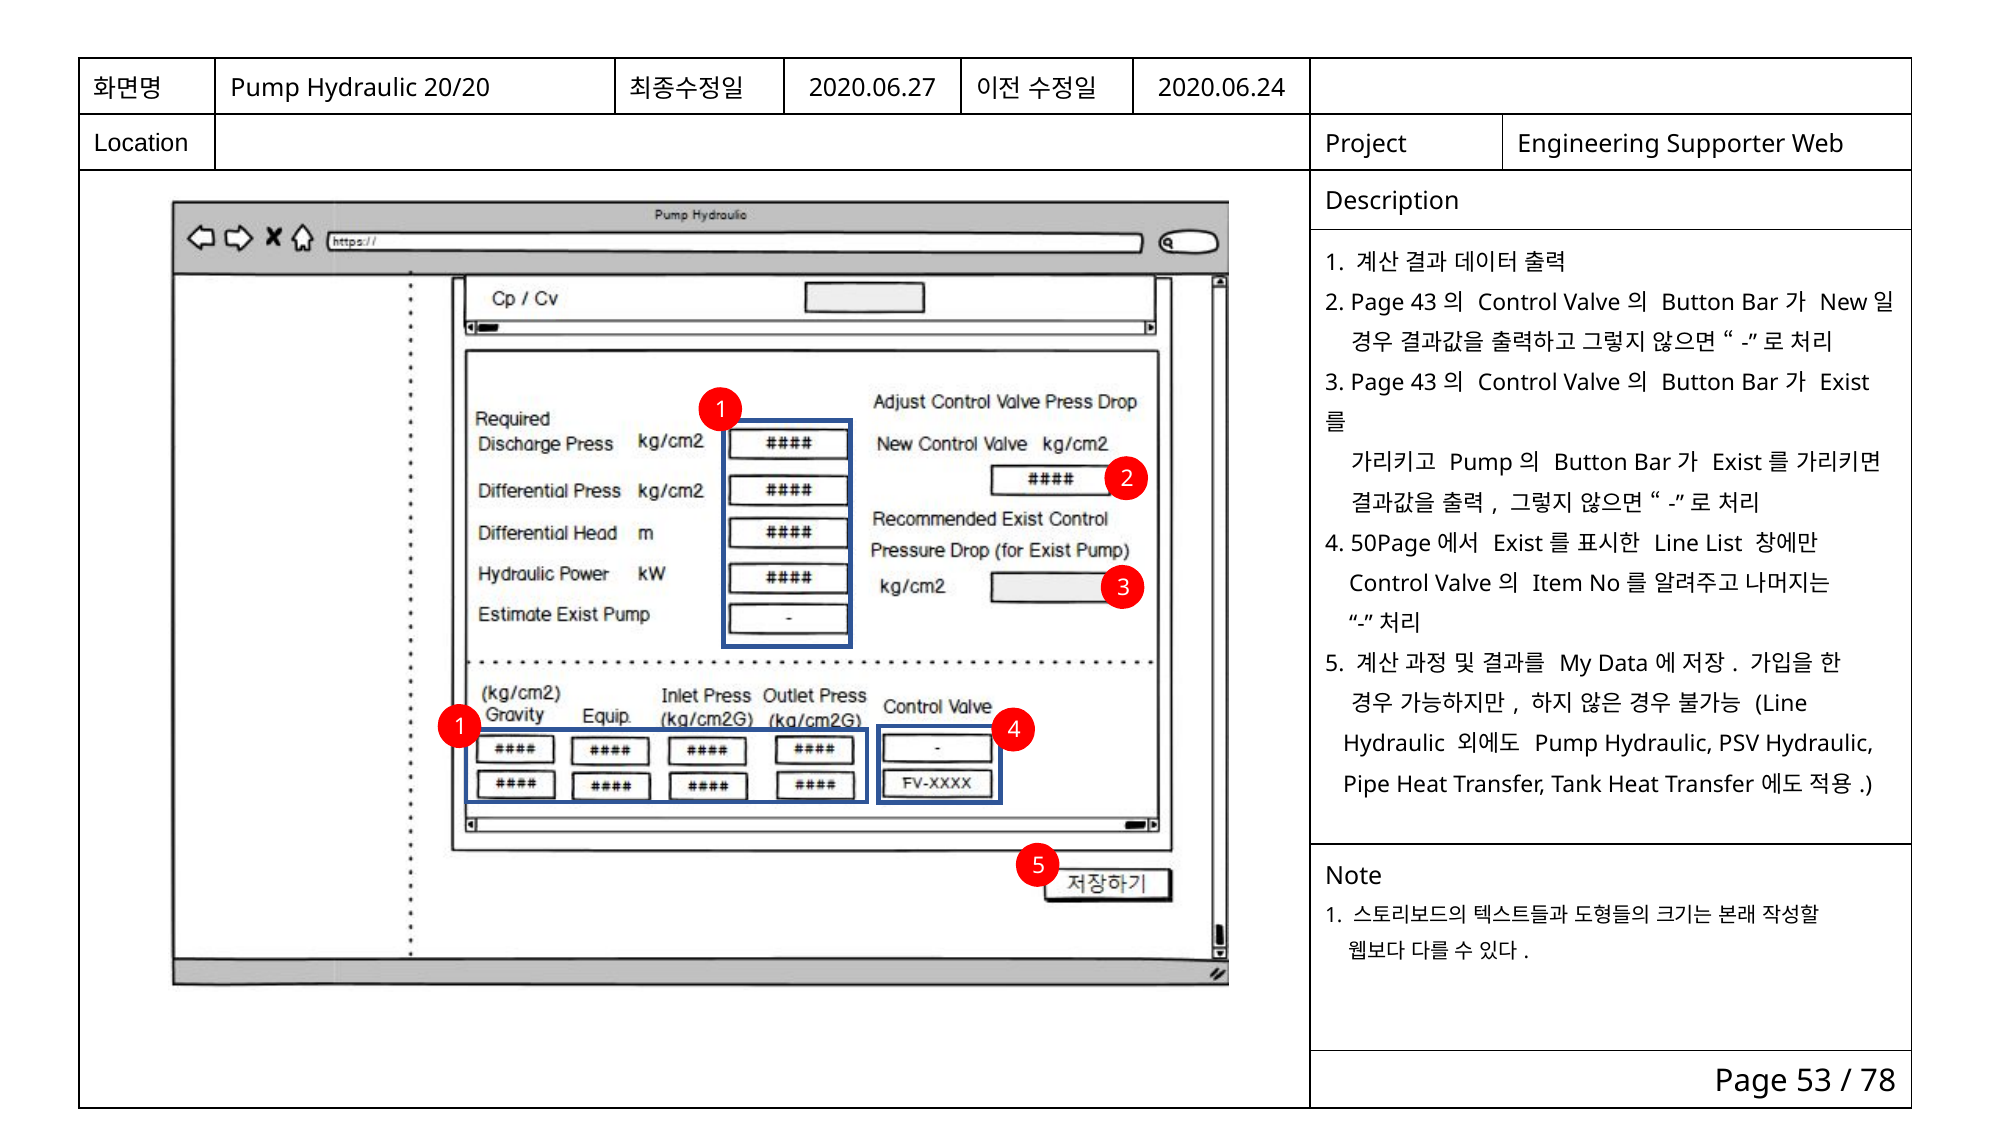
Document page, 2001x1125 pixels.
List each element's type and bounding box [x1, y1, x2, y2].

picture [168, 196, 1229, 992]
table_cell [216, 115, 1309, 169]
table_cell [1311, 1051, 1911, 1107]
table_cell [1503, 115, 1911, 169]
table_cell [1311, 115, 1502, 169]
table_header [80, 59, 214, 113]
text_box [437, 703, 483, 748]
table_header [1311, 59, 1911, 113]
table_header [785, 59, 960, 113]
table_header [1134, 59, 1309, 113]
text_box [1104, 456, 1150, 501]
table_cell [1311, 845, 1911, 1050]
table_cell [80, 171, 1309, 1107]
text_box [991, 707, 1037, 752]
table_cell [80, 115, 214, 169]
table_header [962, 59, 1132, 113]
table_cell [1311, 230, 1911, 843]
table_header [616, 59, 783, 113]
text_box [698, 387, 744, 432]
text_box [1015, 842, 1061, 887]
table_header [216, 59, 614, 113]
text_box [1100, 564, 1146, 609]
table_cell [1311, 171, 1911, 229]
